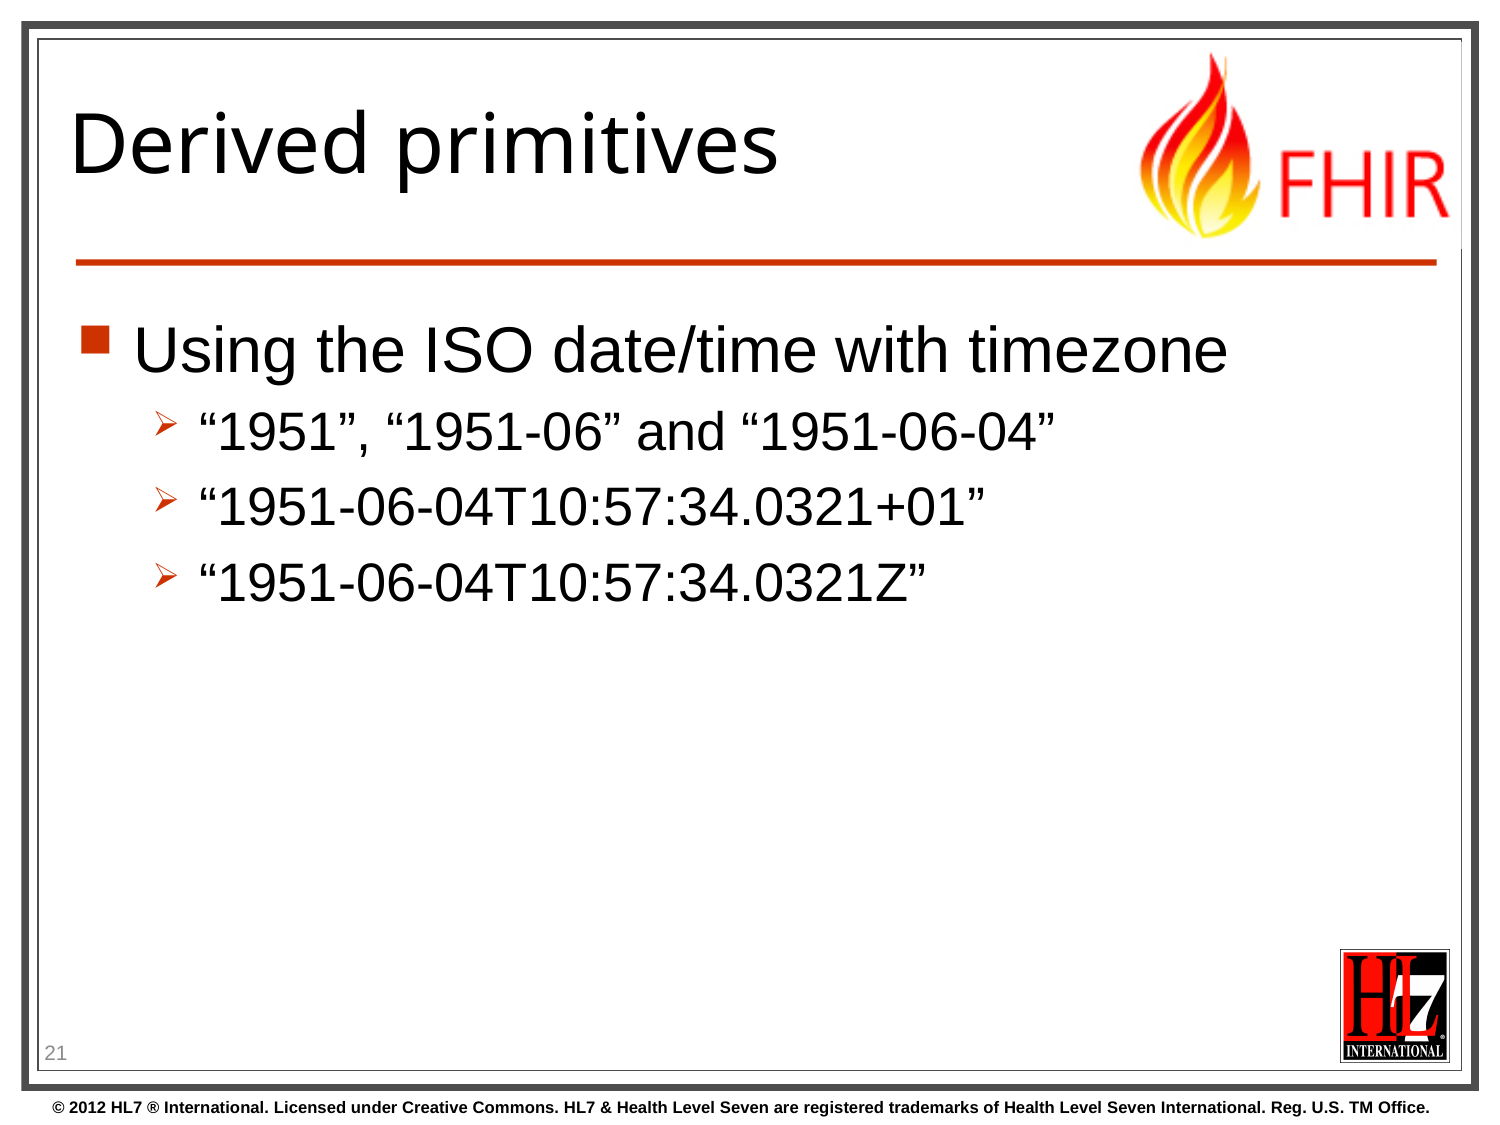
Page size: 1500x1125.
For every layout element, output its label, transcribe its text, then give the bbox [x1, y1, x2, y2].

slide_number 21 [29, 1034, 148, 1071]
picture [1128, 42, 1462, 249]
picture [1340, 949, 1450, 1063]
list Using the ISO date/time with timezone “1951”, “1951-06” and “1951-06-04” “1951-06-04T10:57:34.0321+01” “1951-06-04T10:57:34.0321Z” [62, 299, 1438, 1035]
title Derived primitives [53, 54, 1128, 244]
